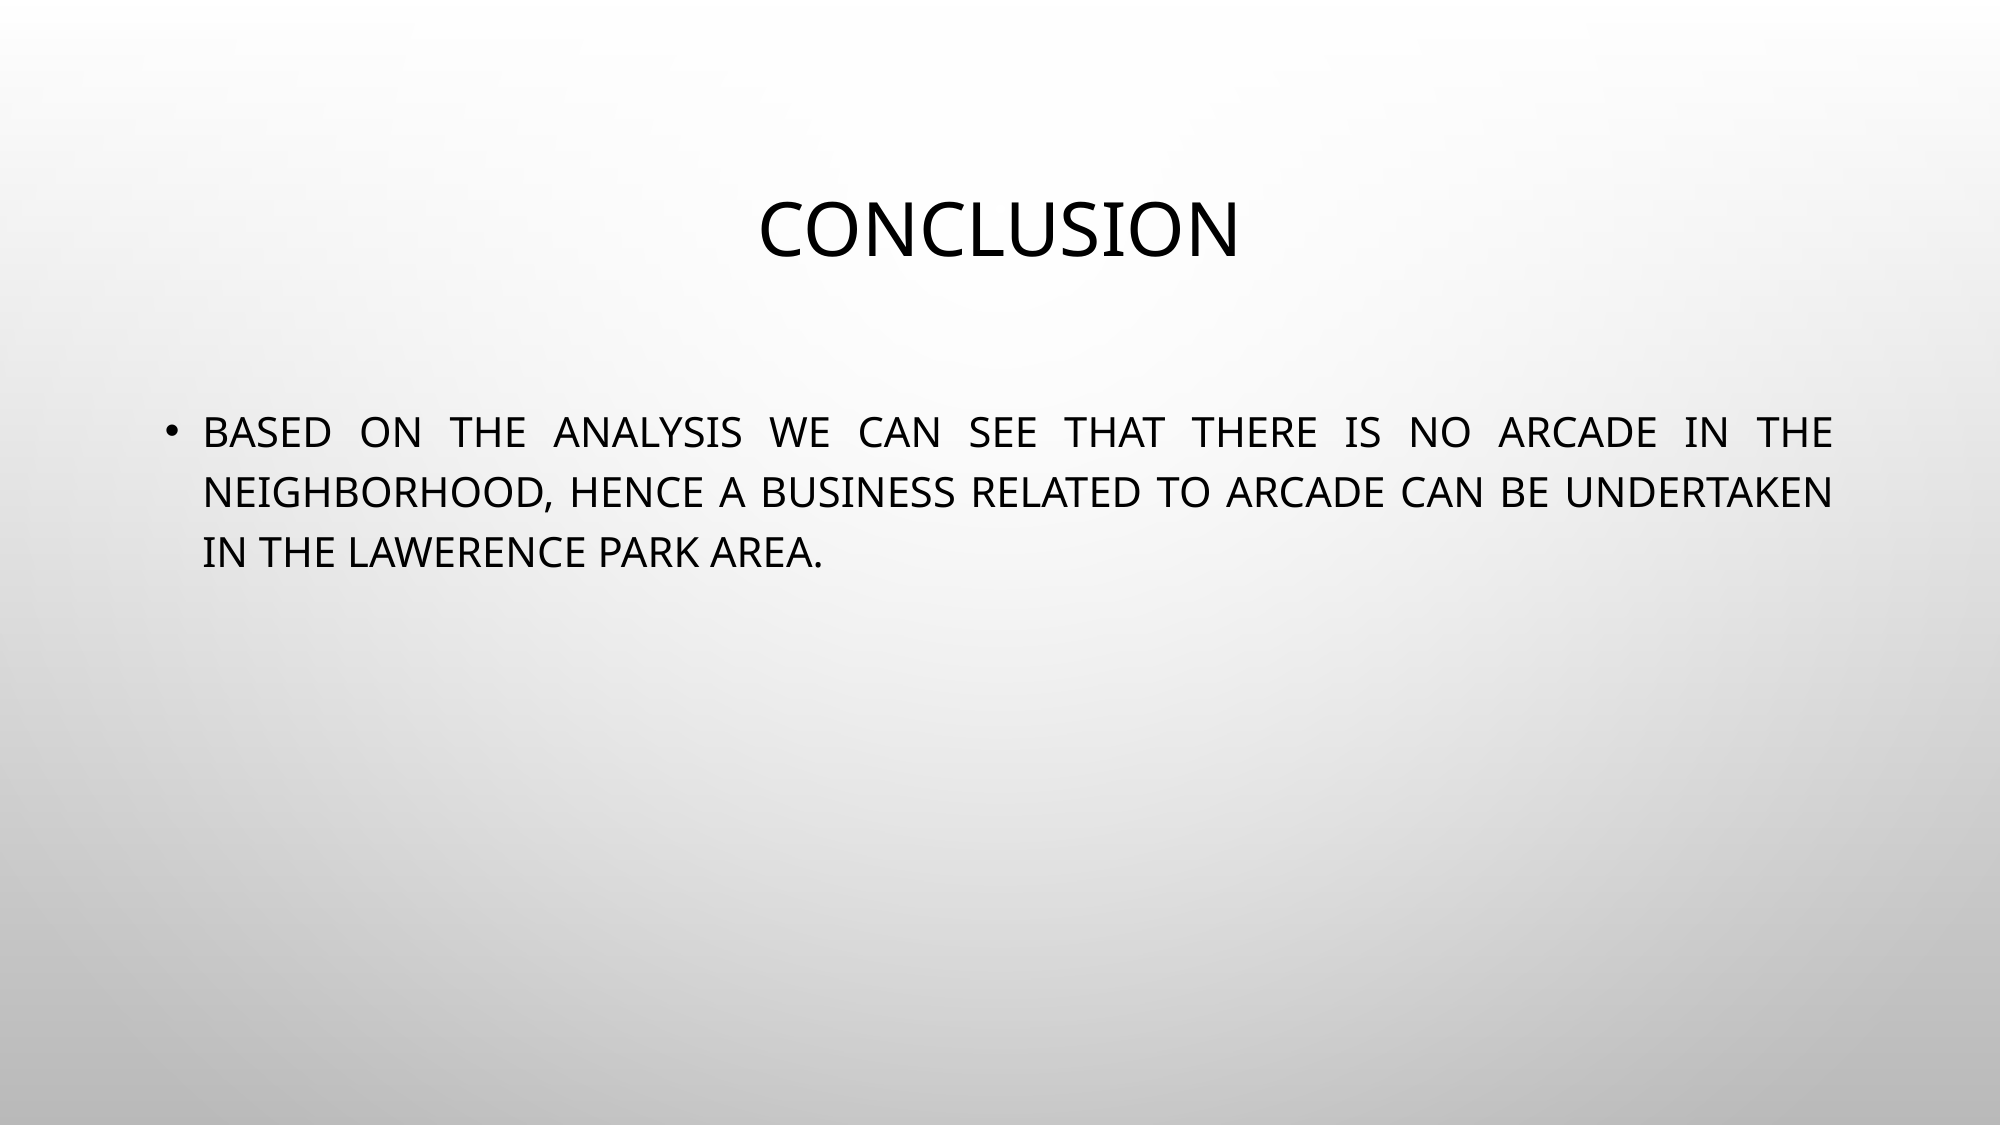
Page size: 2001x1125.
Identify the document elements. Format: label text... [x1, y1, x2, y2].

list Based on the analysis we can see THAT THERE IS NO ARCADE in the neighborhood, hence A BUSINESS RELATED TO ARCADE can be undertaken in the lawerence park area. [149, 388, 1851, 950]
title CONCLUSION [149, 101, 1851, 364]
picture [0, 0, 2000, 1125]
